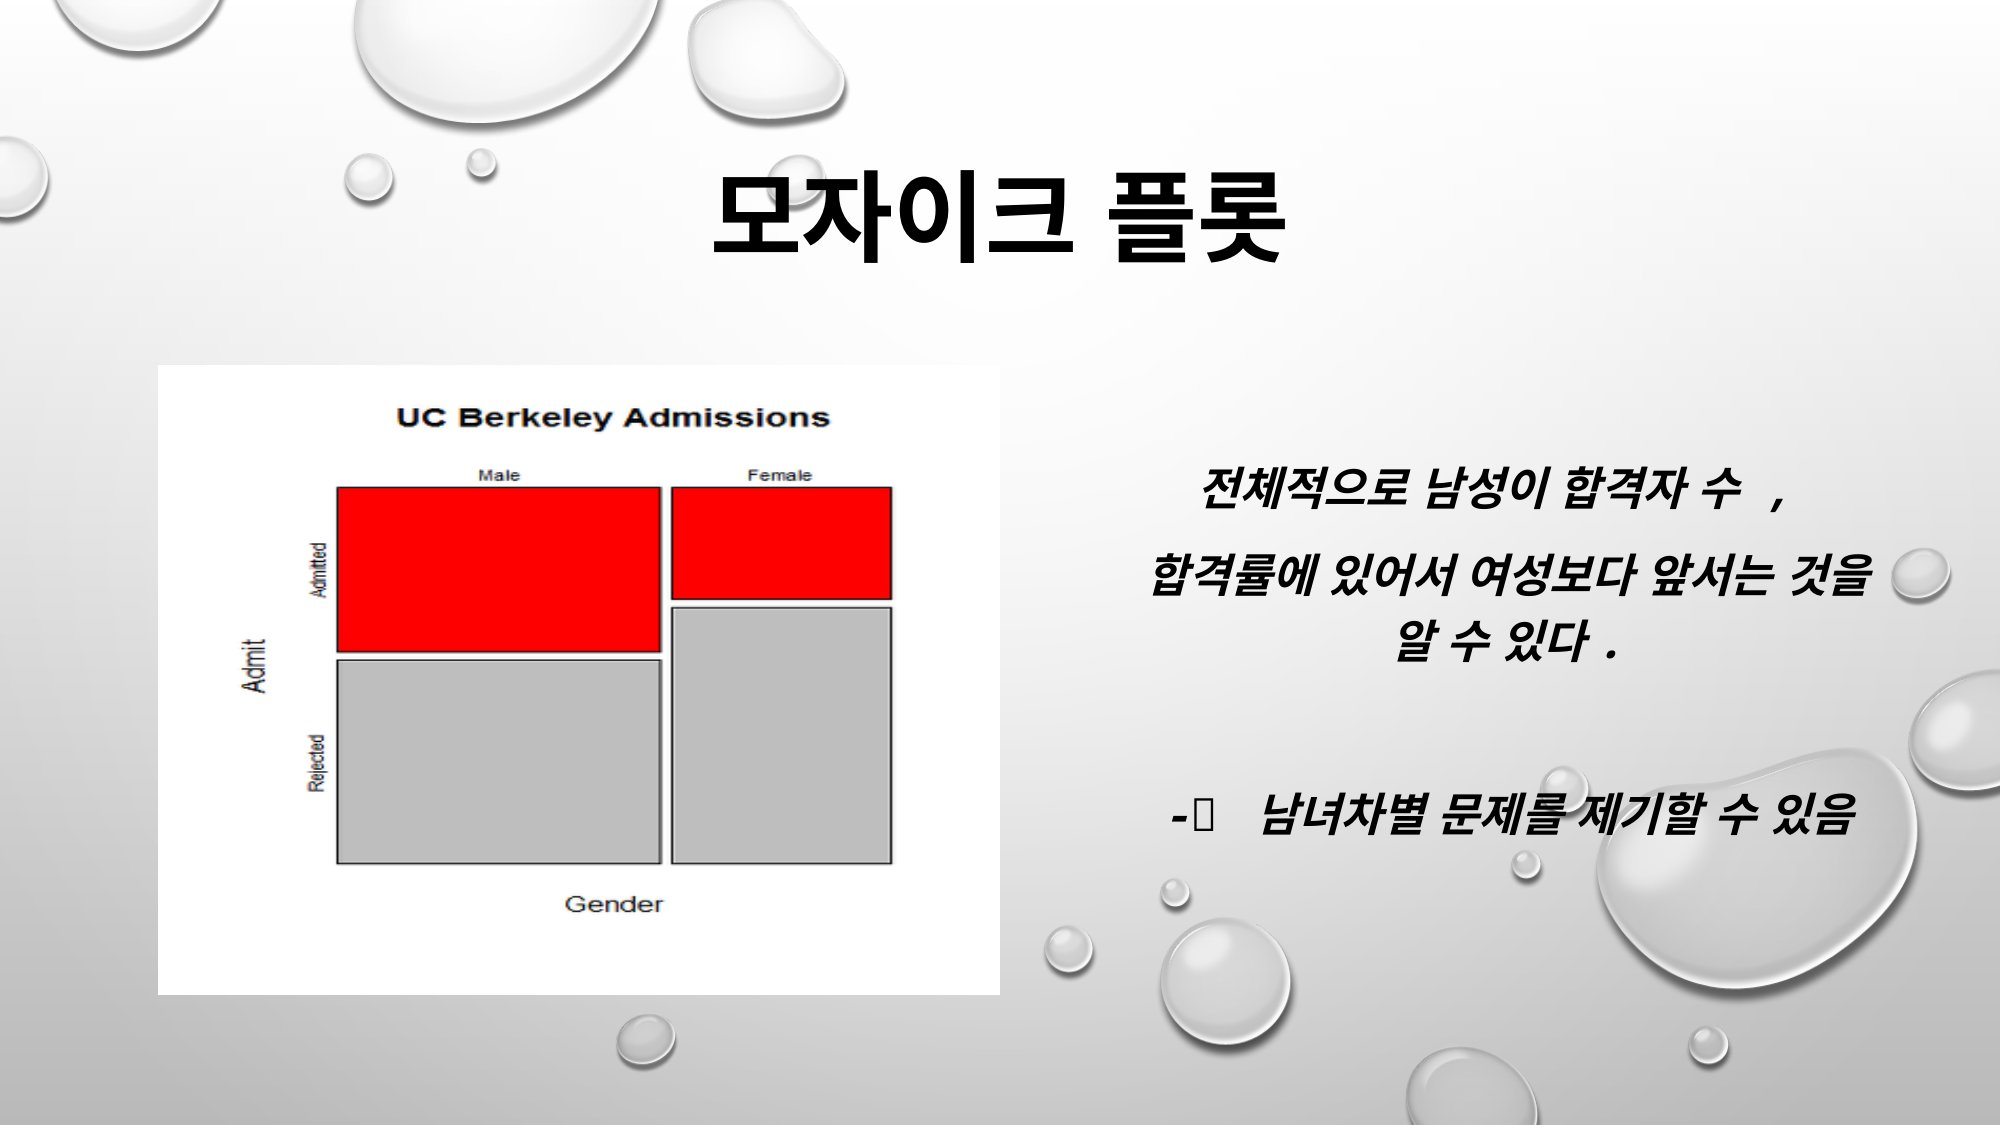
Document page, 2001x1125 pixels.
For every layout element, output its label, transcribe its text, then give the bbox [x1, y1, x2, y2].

title 모자이크 플롯 [287, 100, 1713, 285]
picture [0, 0, 2000, 1125]
subtitle 전체적으로 남성이 합격자 수 , 합격률에 있어서 여성보다 앞서는 것을 알 수 있다. - 남녀차별 문제를 제기할 수 있음 [1110, 365, 1906, 943]
